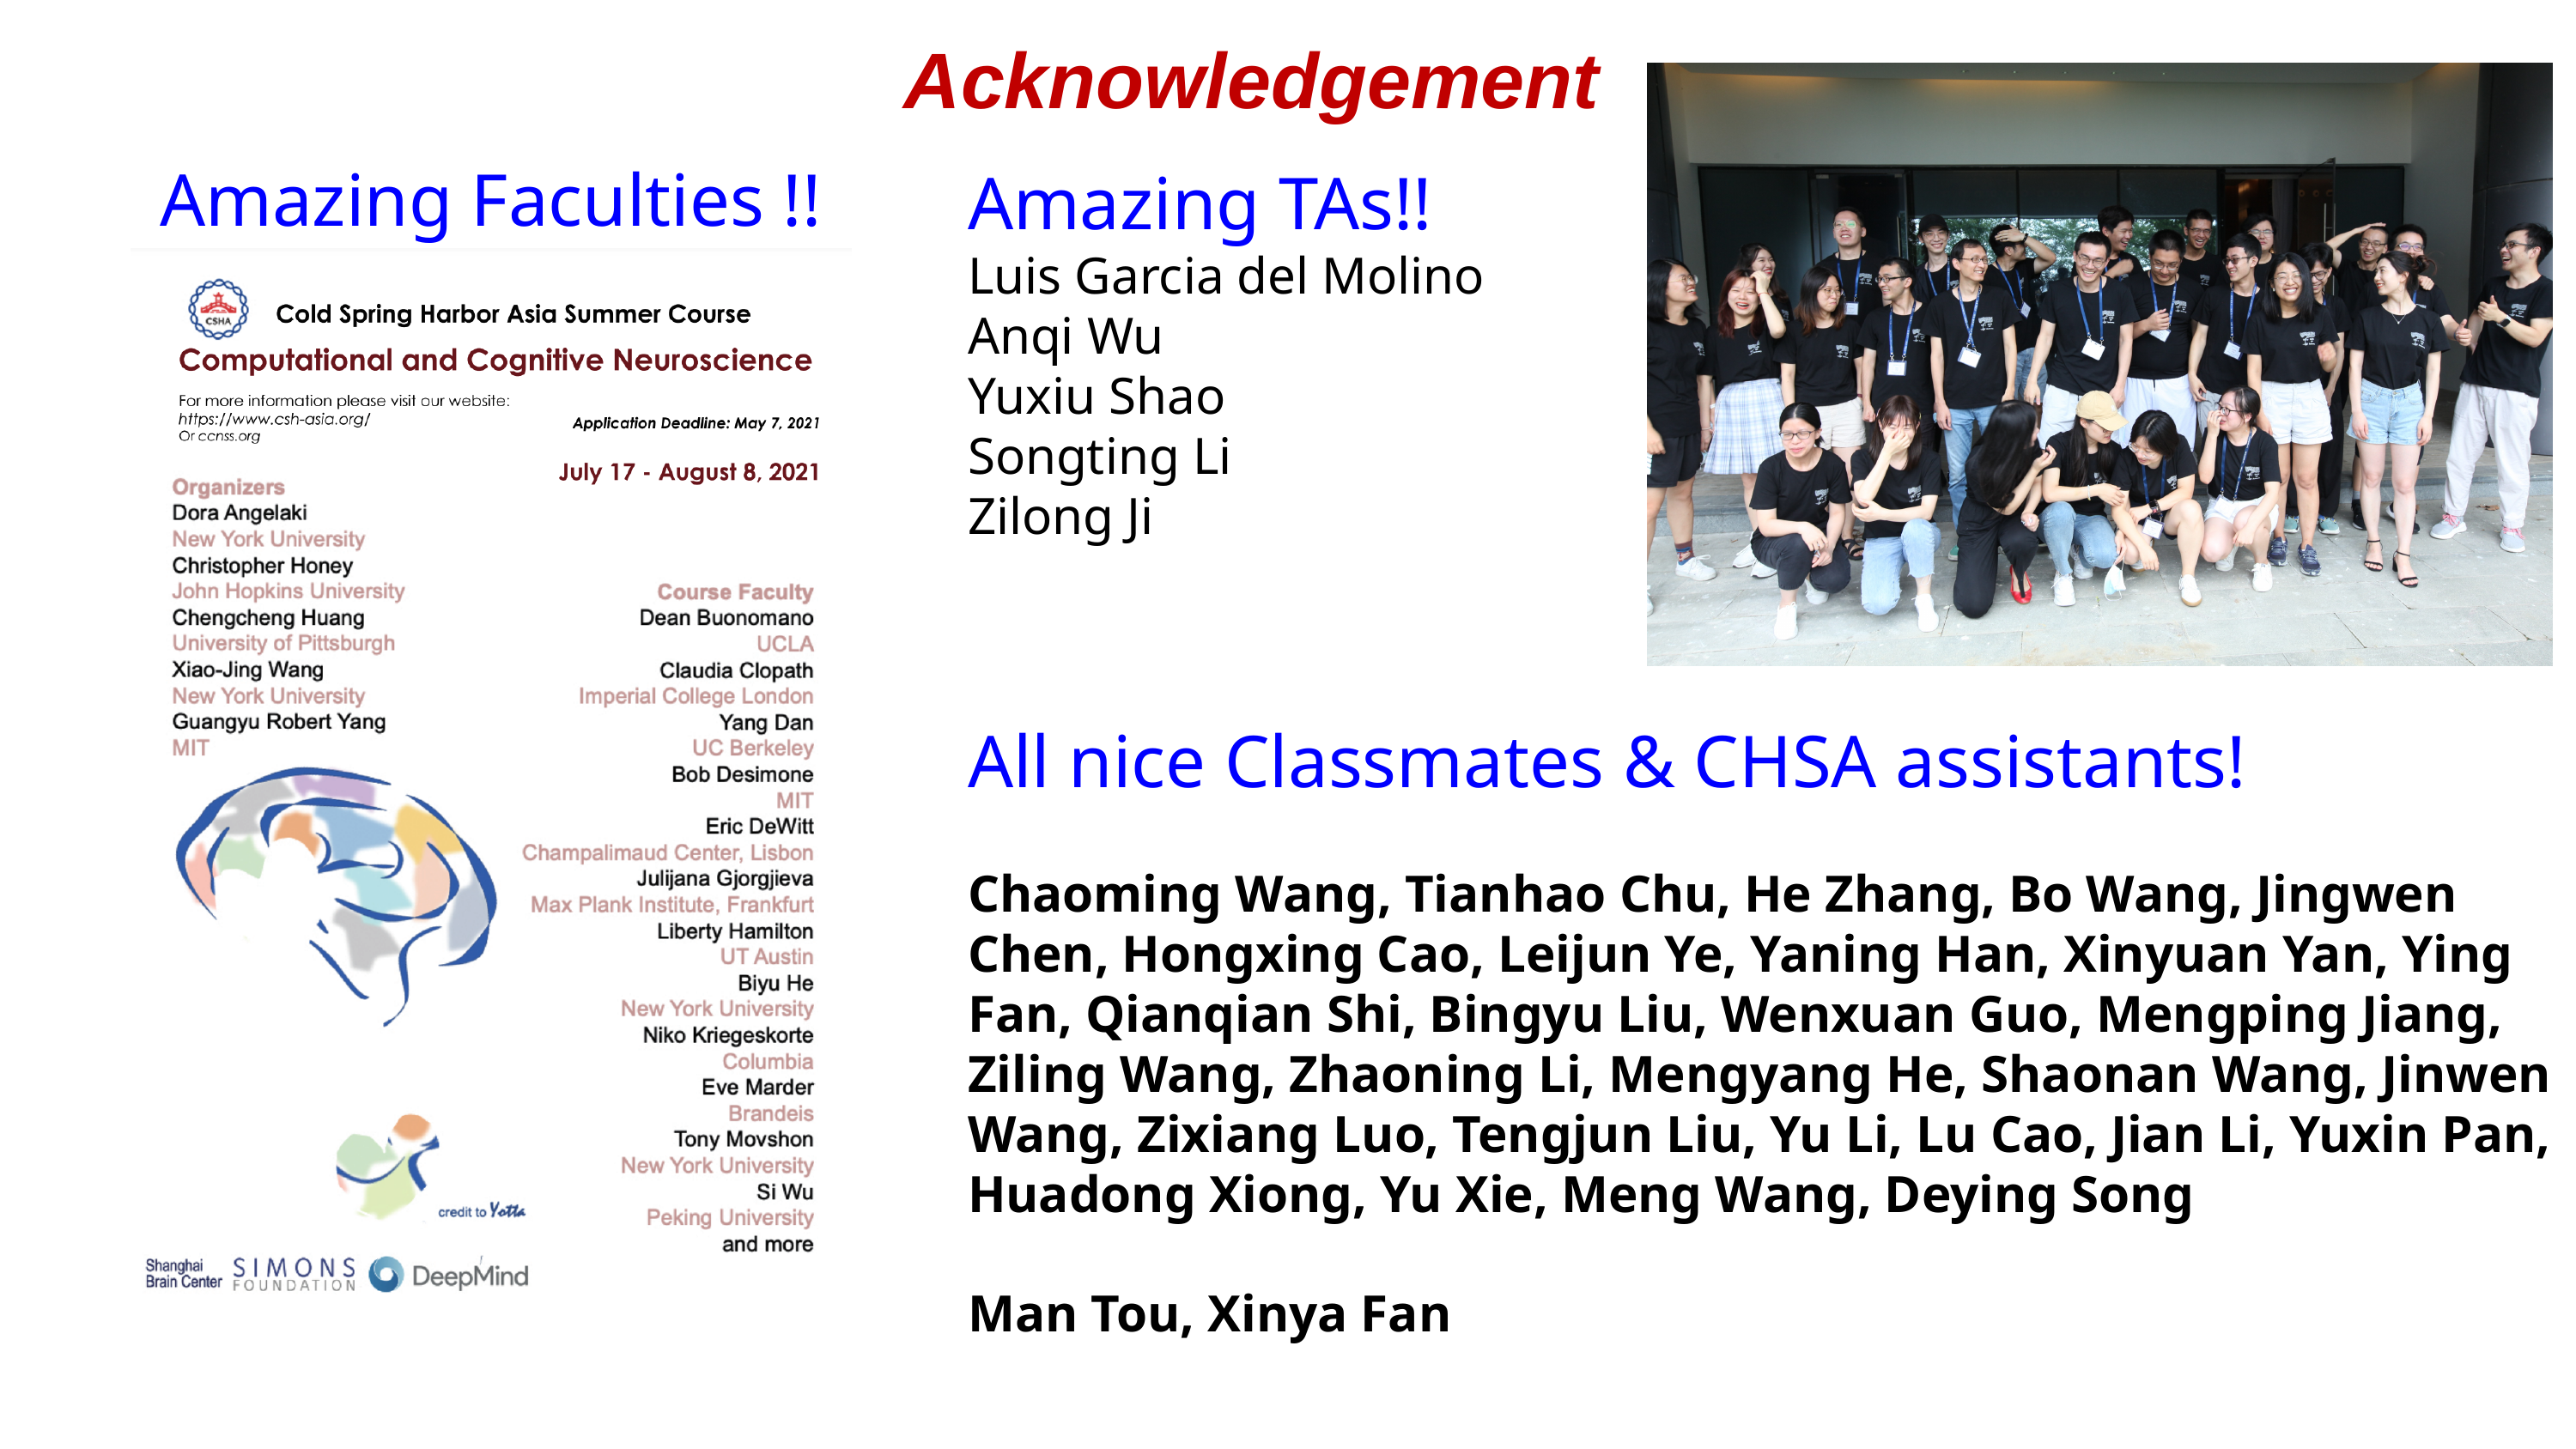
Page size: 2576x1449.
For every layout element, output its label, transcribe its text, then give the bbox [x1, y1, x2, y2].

text_box Acknowledgement [891, 23, 1613, 130]
text_box Amazing Faculties !! [147, 149, 835, 247]
picture [1647, 63, 2553, 666]
text_box Amazing TAs!! Luis Garcia del Molino Anqi Wu Yuxiu Shao Songting Li Zilong Ji All nice Classmates & CHSA assistants! Chaoming Wang, Tianhao Chu, He Zhang, Bo Wang, Jingwen Chen, Hongxing Cao, Leijun Ye, Yaning Han, Xinyuan Yan, Ying Fan, Qianqian Shi, Bingyu Liu, Wenxuan Guo, Mengping Jiang, Ziling Wang, Zhaoning Li, Mengyang He, Shaonan Wang, Jinwen Wang, Zixiang Luo, Tengjun Liu, Yu Li, Lu Cao, Jian Li, Yuxin Pan, Huadong Xiong, Yu Xie, Meng Wang, Deying Song Man Tou, Xinya Fan [955, 151, 2576, 1449]
picture [131, 248, 852, 1297]
